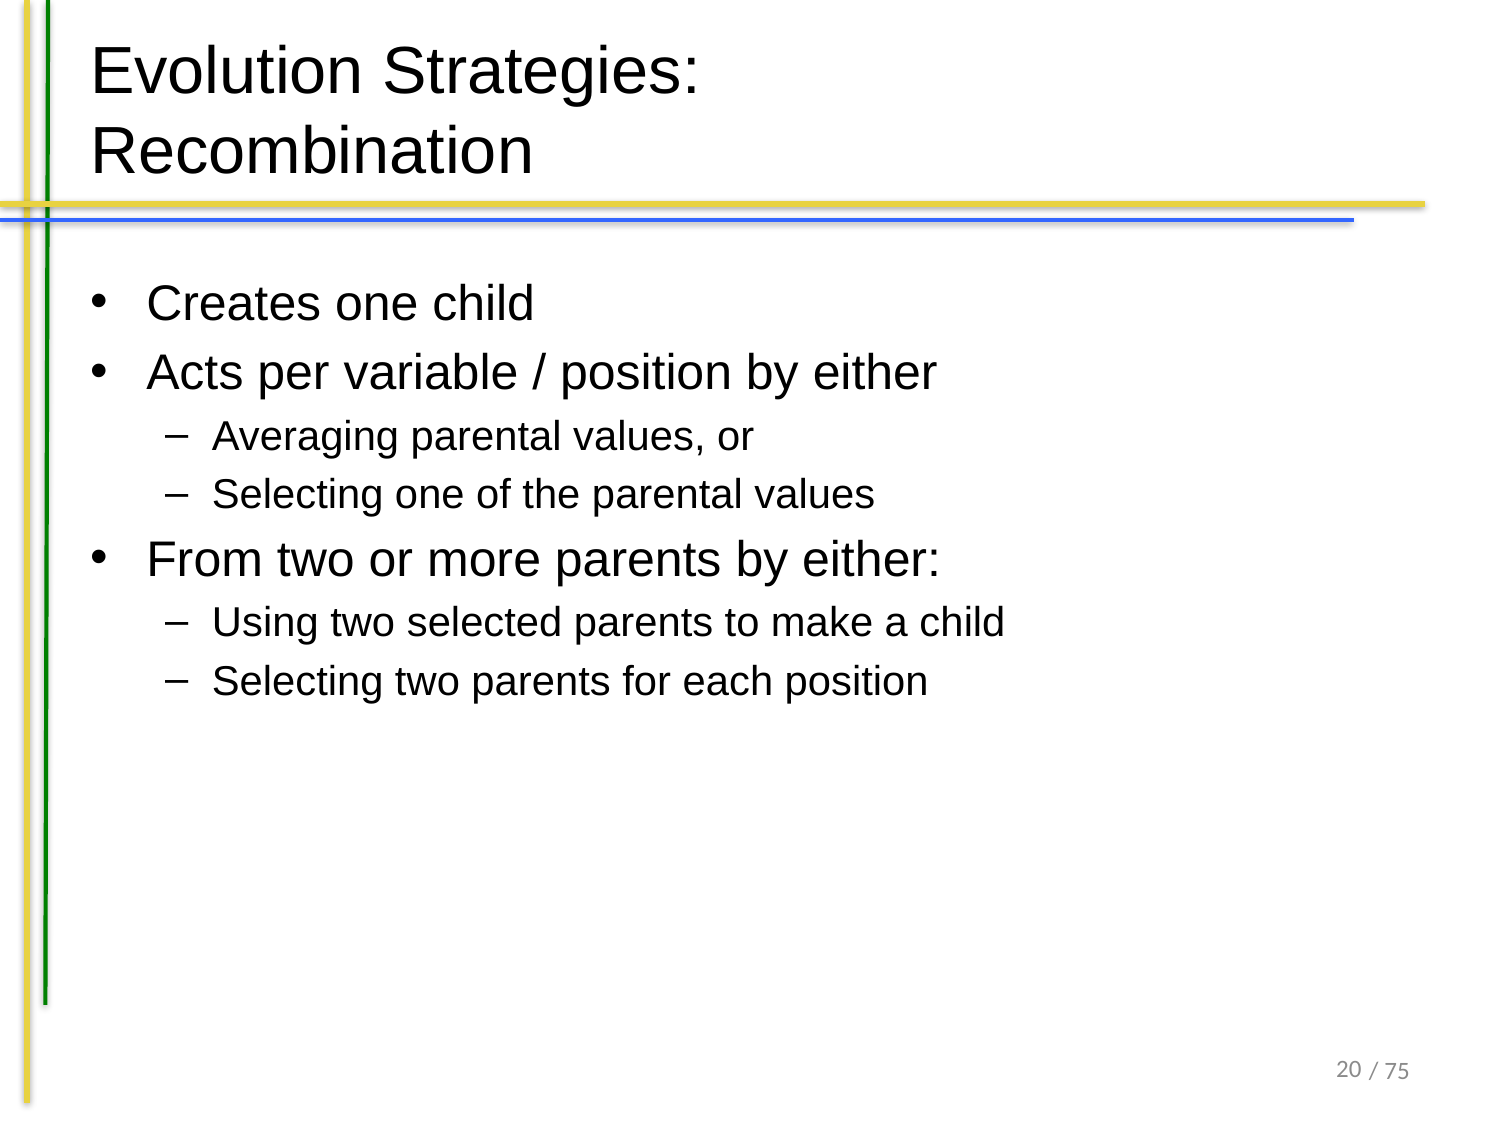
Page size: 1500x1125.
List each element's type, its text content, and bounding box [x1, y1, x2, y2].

title Evolution Strategies: Recombination [75, 12, 1425, 201]
slide_number 20 [1222, 1026, 1377, 1109]
list Creates one child Acts per variable / position by either Averaging parental values, or Selecting one of the parental values From two or more parents by either: Using two selected parents to make a child Selecting two parents for each position [75, 262, 1425, 1005]
